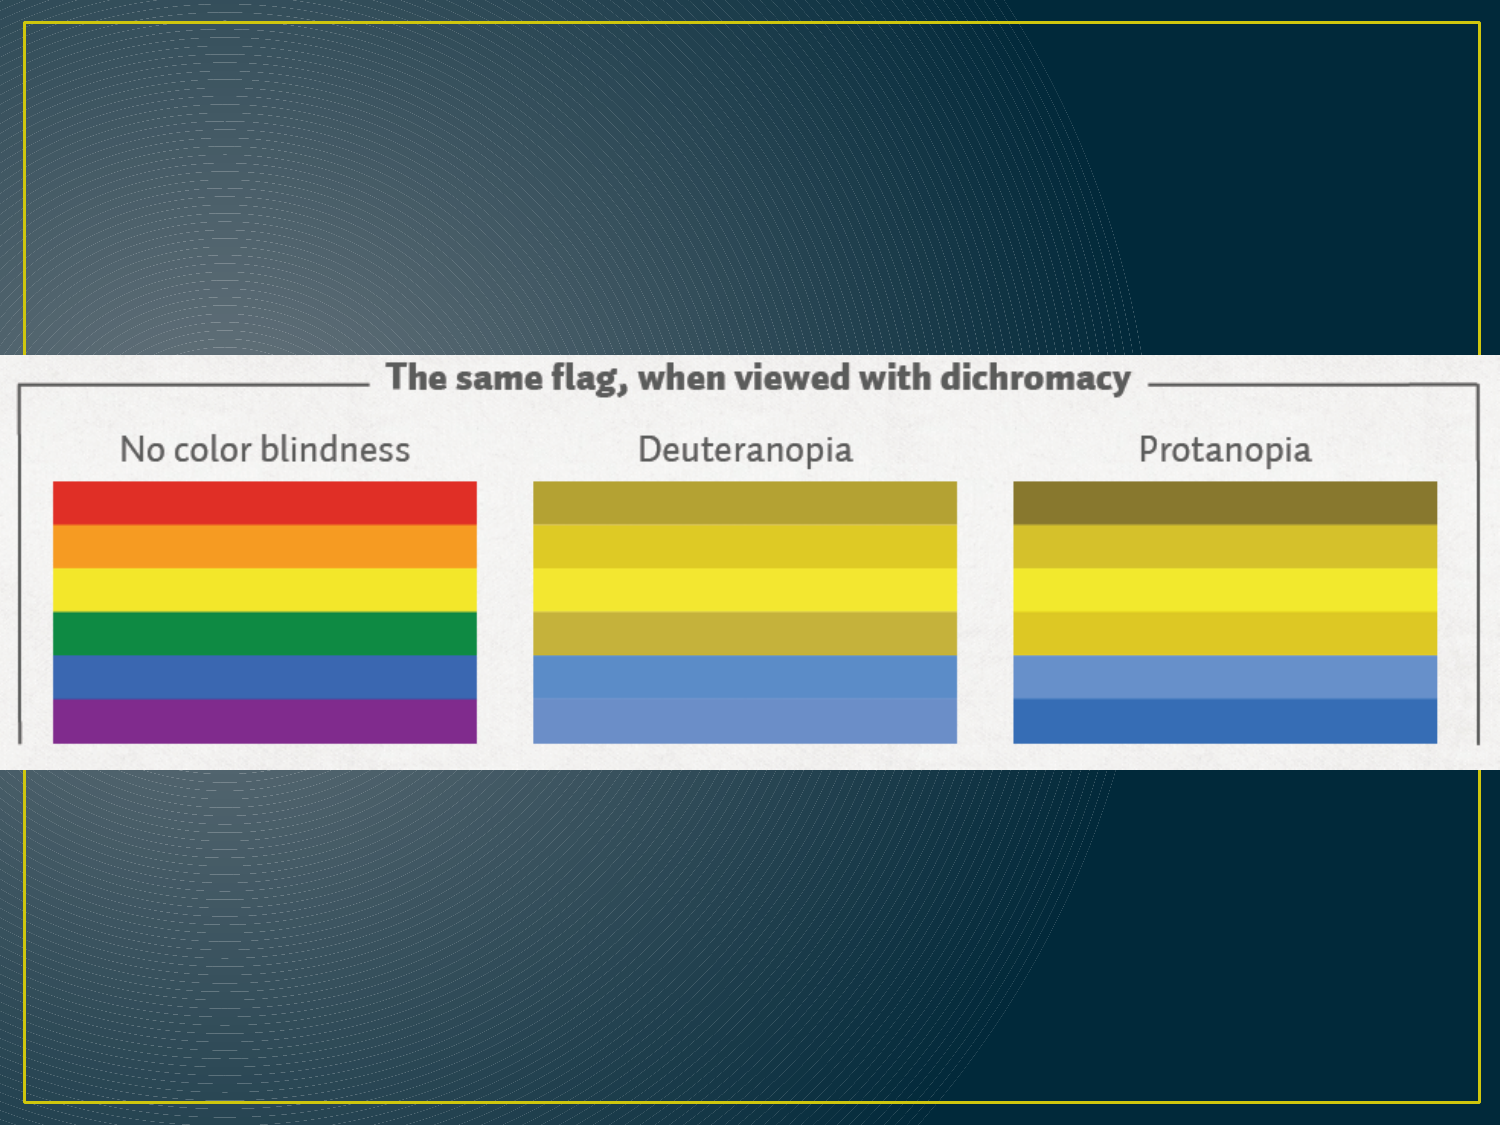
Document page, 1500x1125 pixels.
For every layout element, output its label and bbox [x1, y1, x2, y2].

picture [1077, 776, 1087, 786]
picture [0, 349, 1500, 770]
